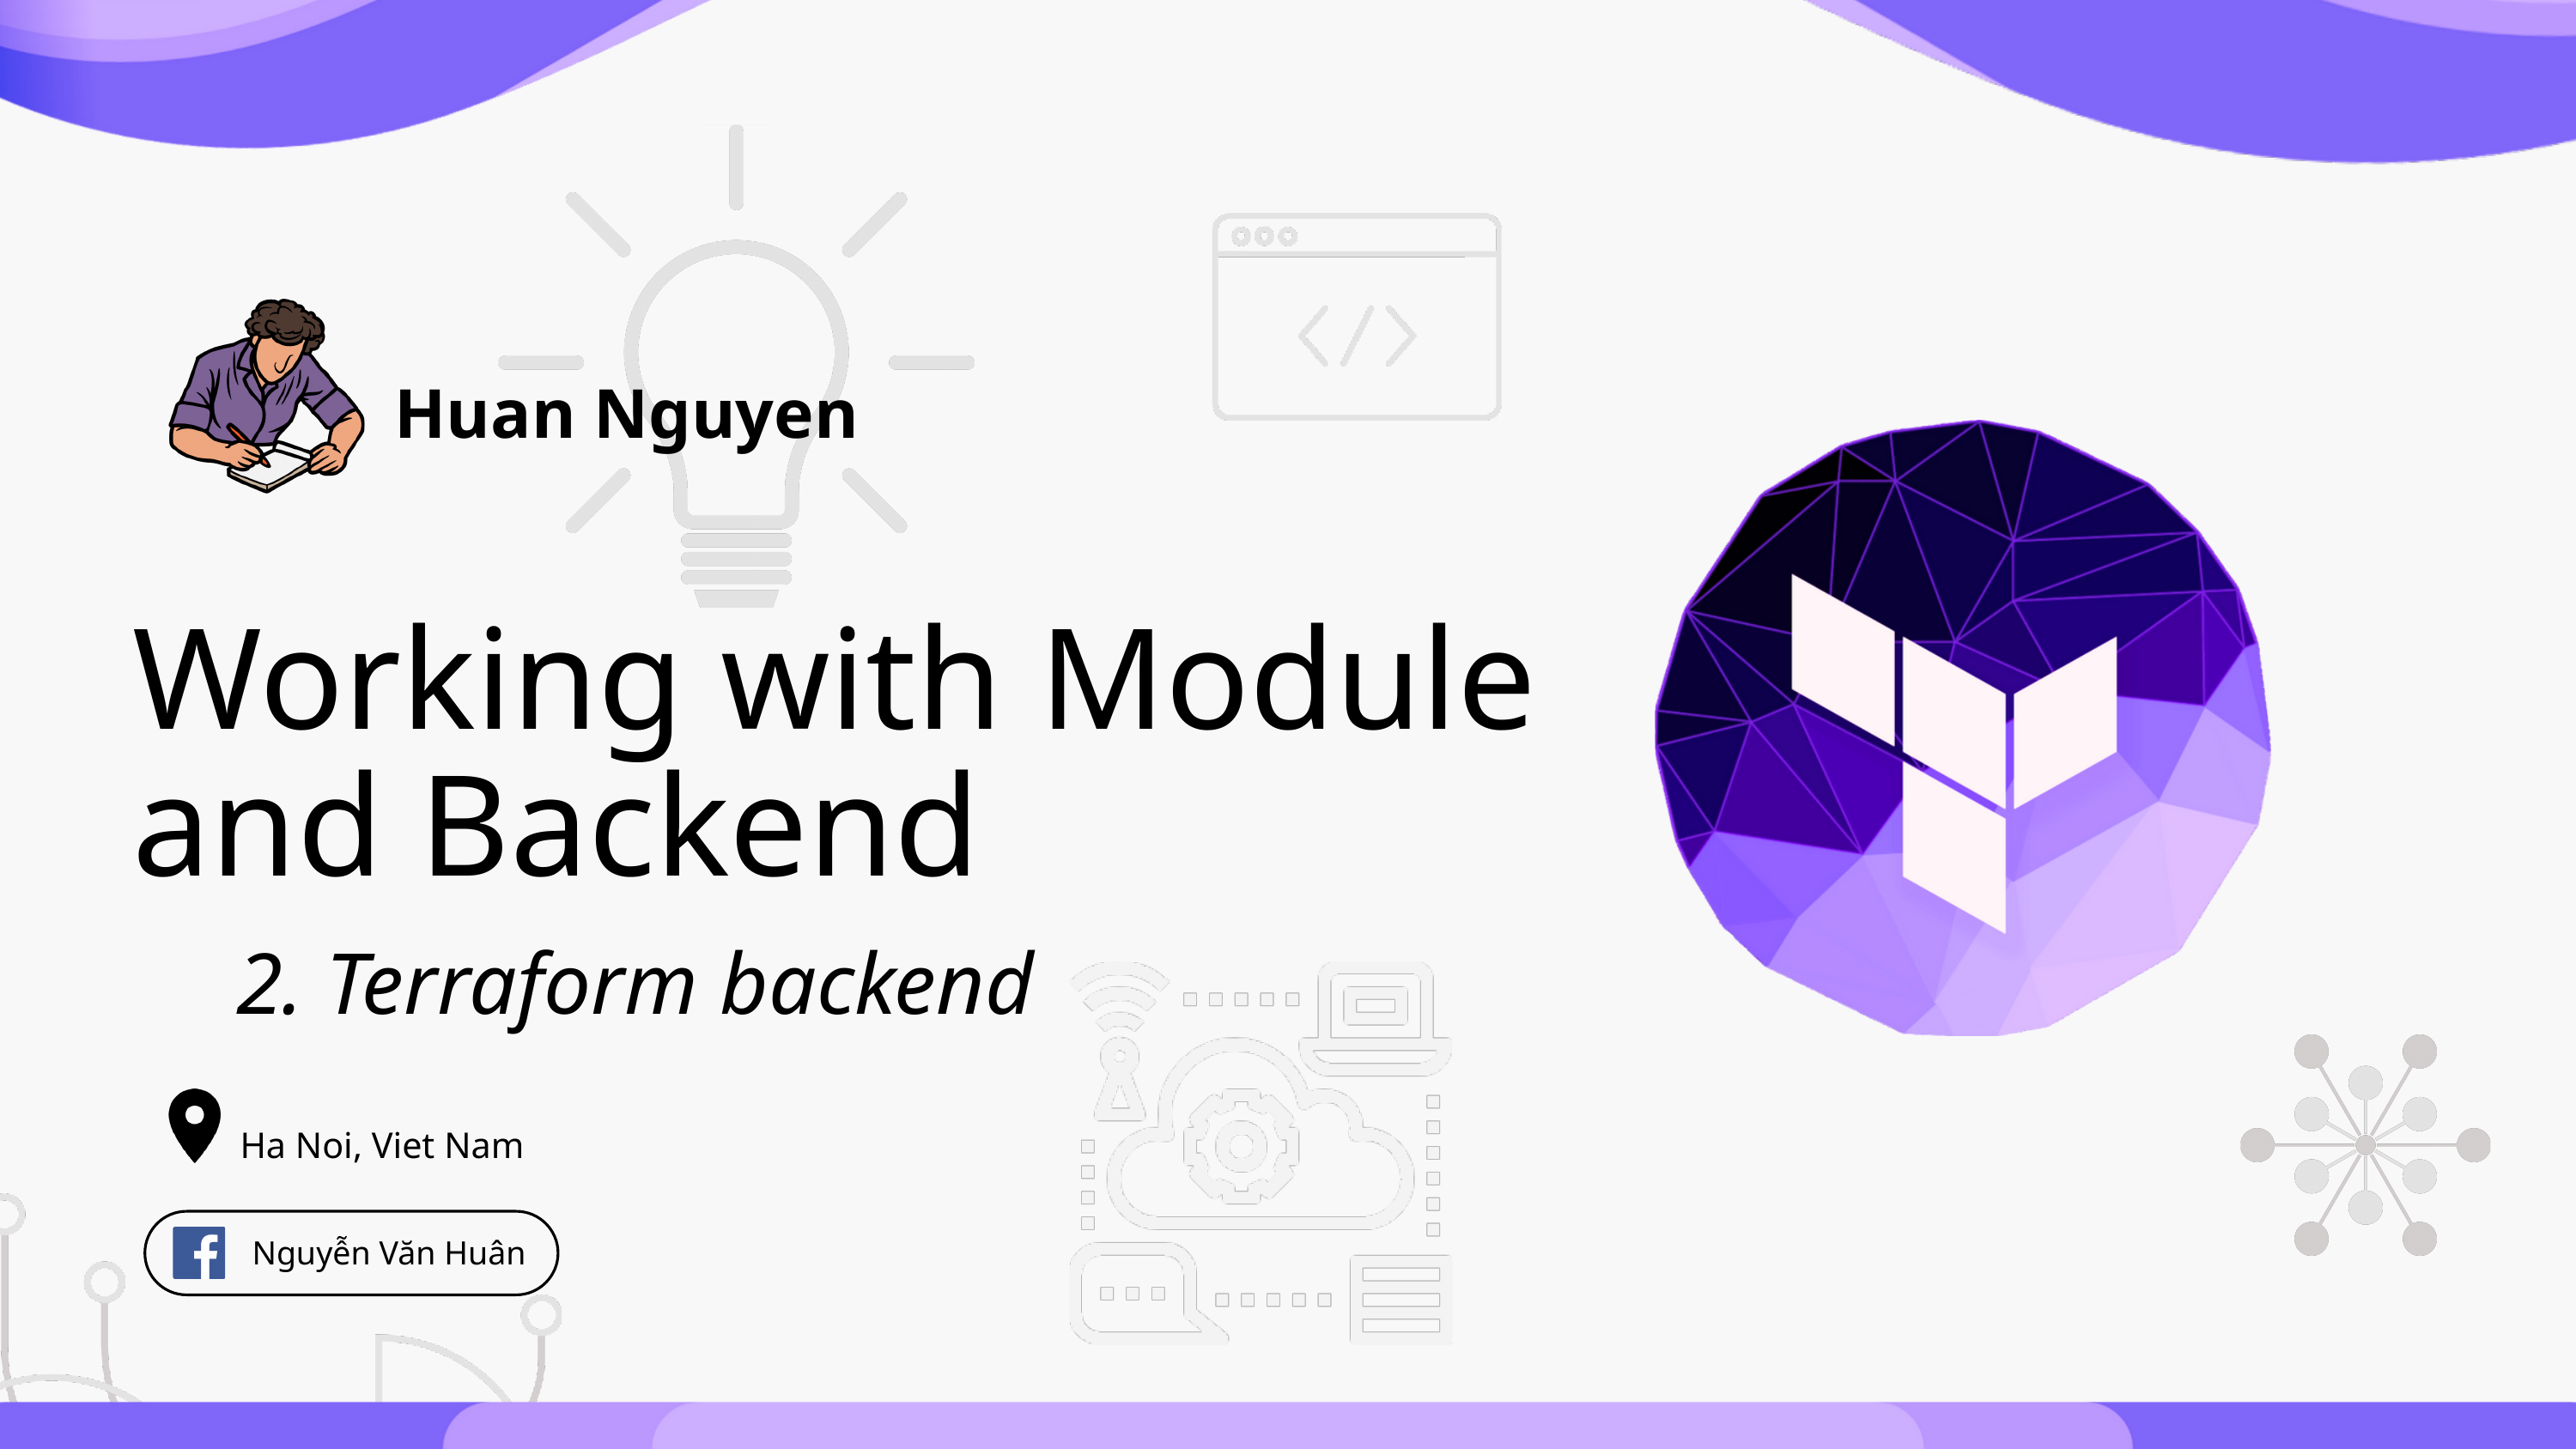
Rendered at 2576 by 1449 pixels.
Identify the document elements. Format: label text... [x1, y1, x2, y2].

text_box [498, 222, 975, 356]
text_box Ha Noi, Viet Nam [240, 1116, 621, 1166]
text_box [498, 452, 975, 608]
text_box [0, 0, 1108, 222]
text_box [1108, 0, 2576, 271]
text_box [0, 1192, 562, 1389]
text_box [168, 299, 365, 494]
text_box [1069, 1032, 1453, 1345]
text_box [144, 1210, 559, 1295]
text_box Working with Module and Backend [132, 610, 1722, 904]
text_box [1655, 420, 2271, 1036]
text_box 2. Terraform backend [235, 943, 1933, 1032]
text_box [2240, 1034, 2491, 1256]
text_box [168, 1088, 221, 1163]
text_box [1212, 271, 1502, 421]
text_box [0, 1389, 2576, 1449]
text_box Huan Nguyen [394, 356, 1183, 452]
